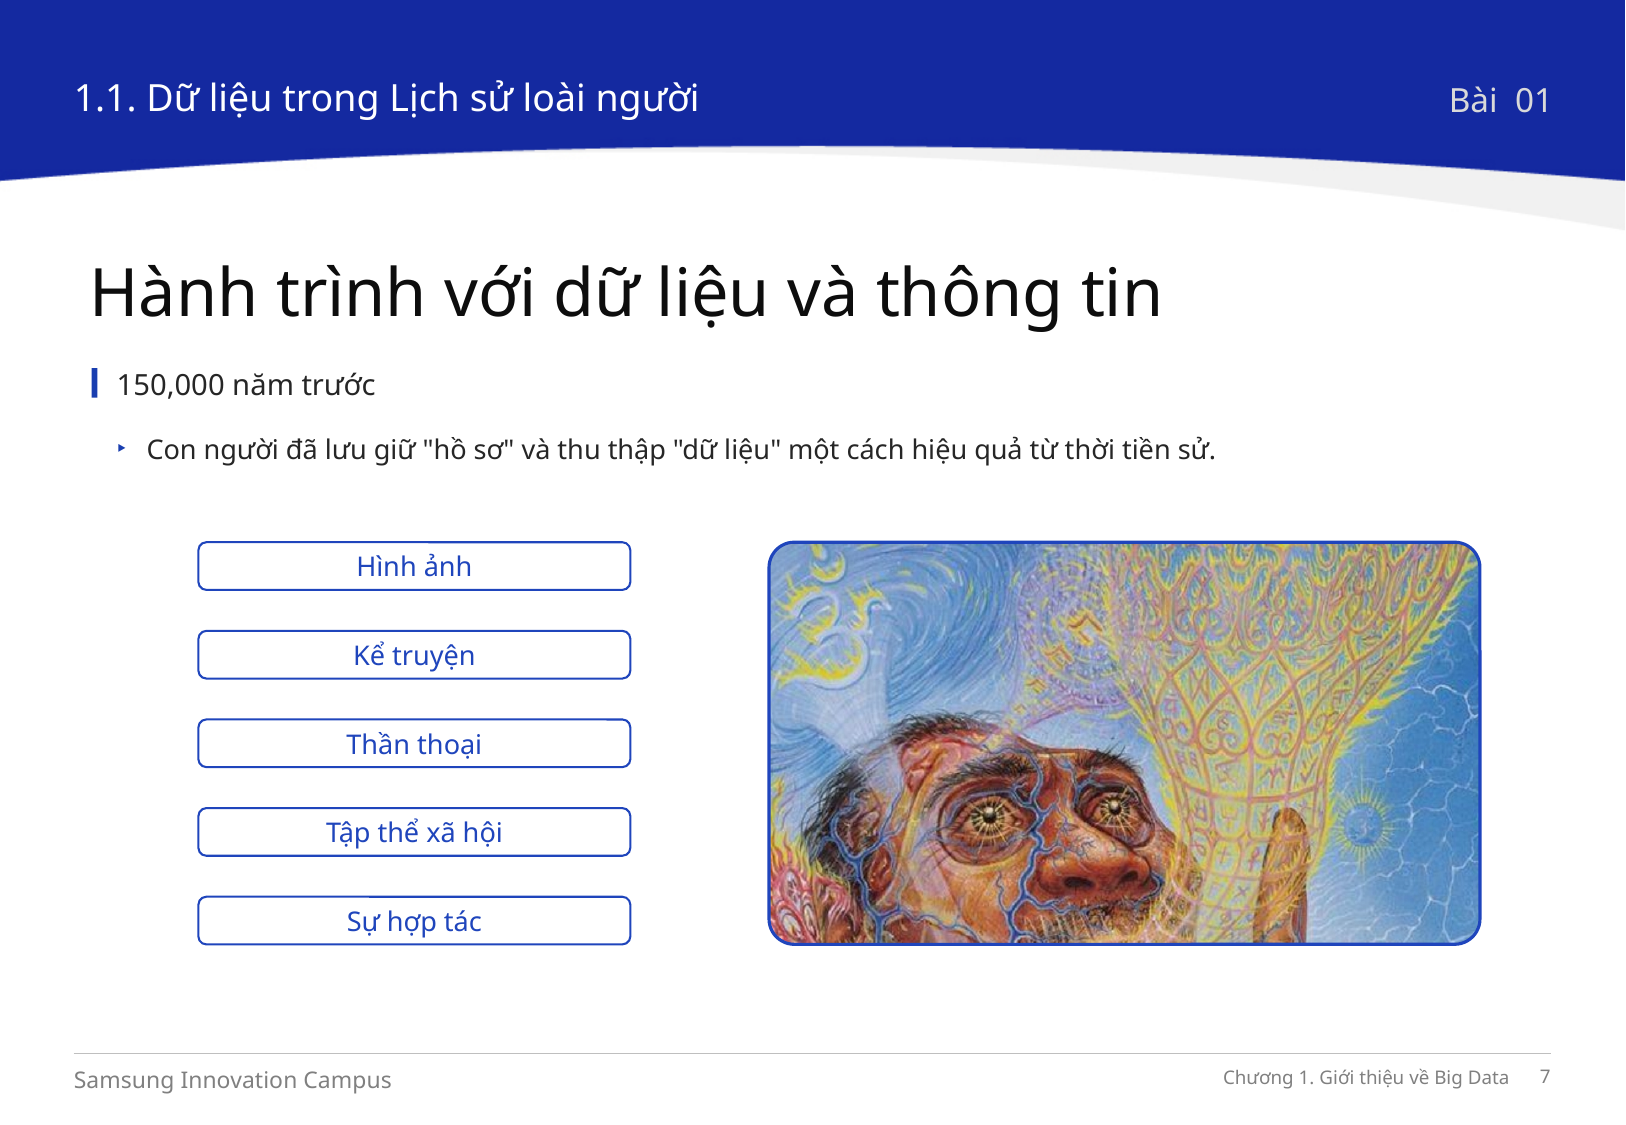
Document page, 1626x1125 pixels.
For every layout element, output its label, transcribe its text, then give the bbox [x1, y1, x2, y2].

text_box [91, 366, 965, 402]
text_box Hành trình với dữ liệu và thông tin [89, 249, 1534, 331]
picture [0, 0, 1625, 1125]
text_box 1.1. Dữ liệu trong Lịch sử loài người [73, 73, 981, 120]
text_box Bài 01 [1422, 78, 1554, 119]
text_box Con người đã lưu giữ "hồ sơ" và thu thập "dữ liệu" một cách hiệu quả từ thời tiền sử. [116, 419, 1424, 466]
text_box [198, 542, 631, 945]
